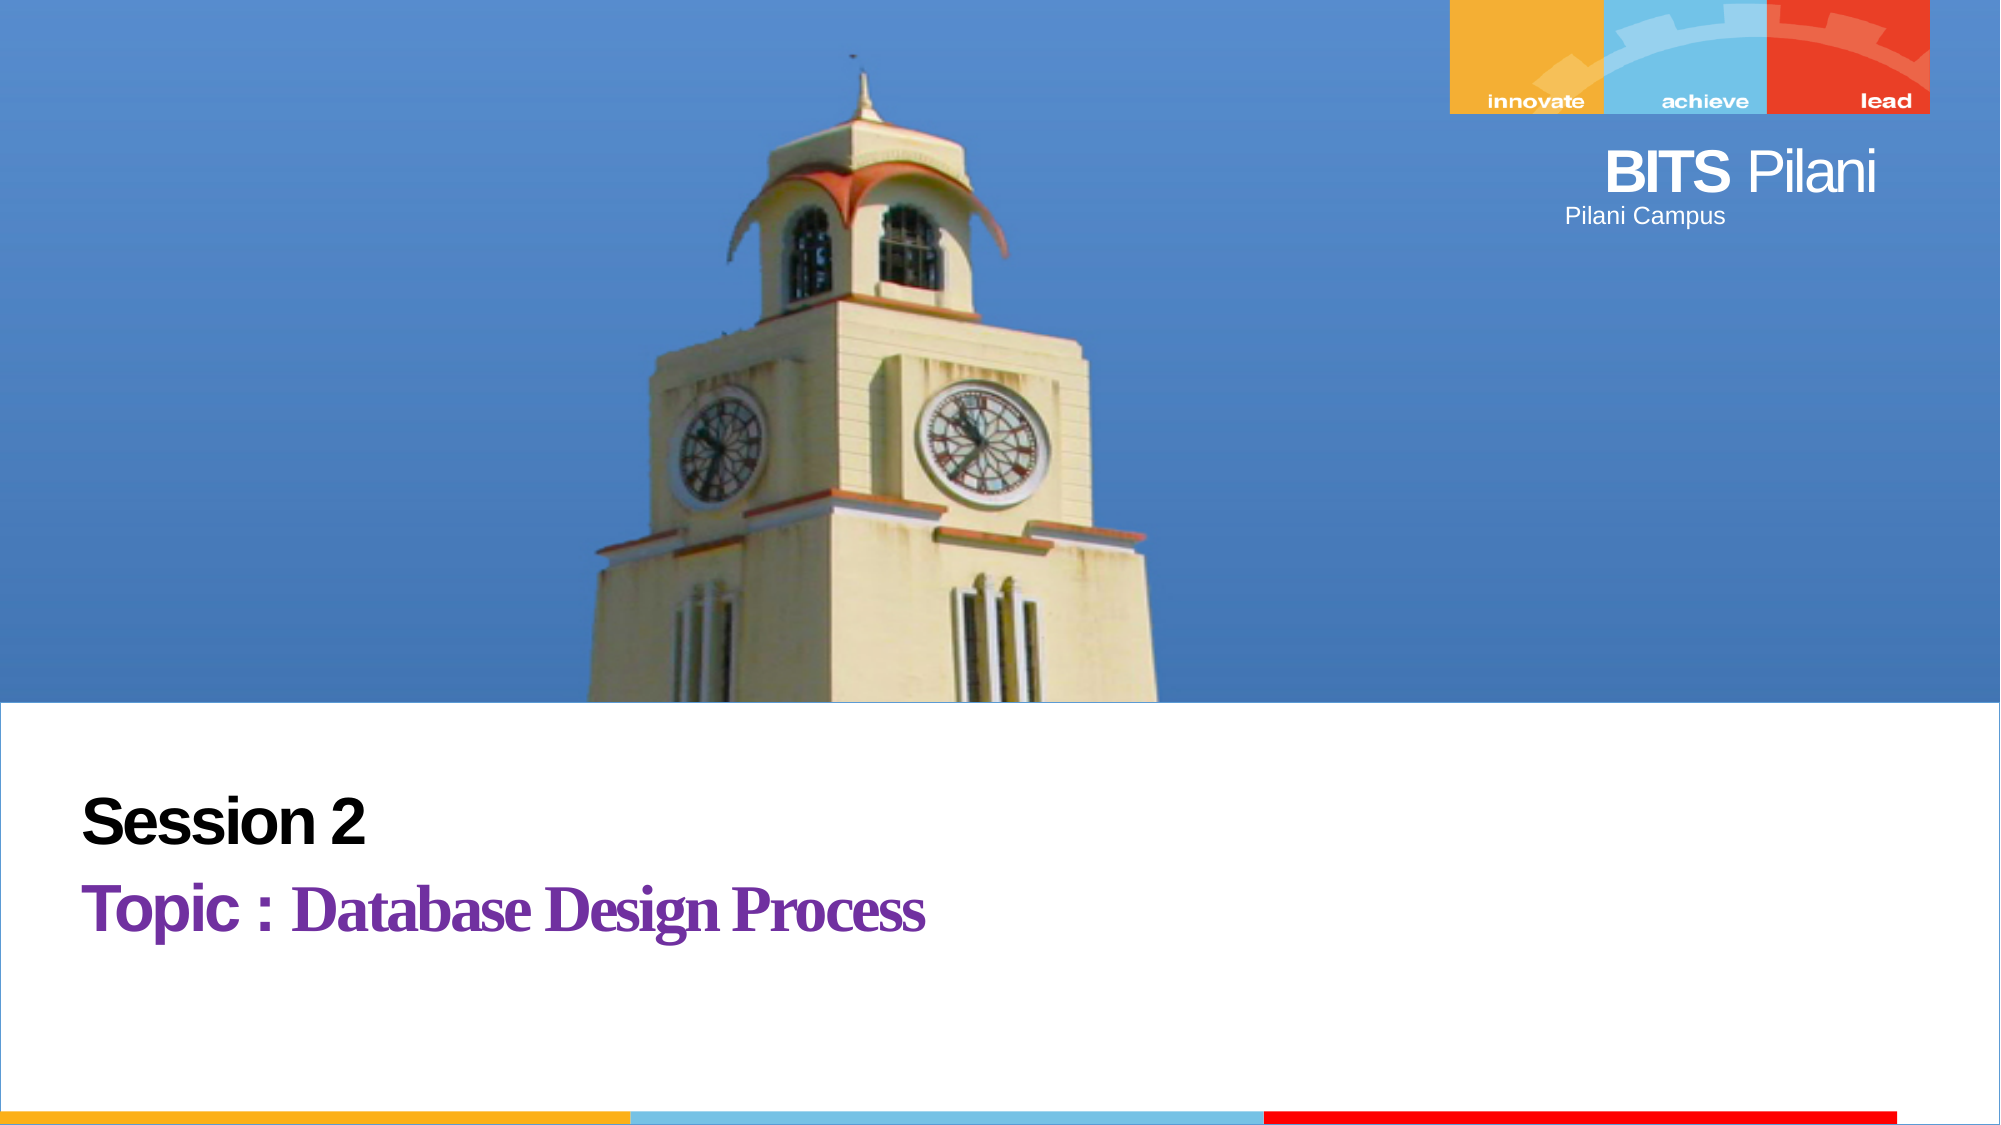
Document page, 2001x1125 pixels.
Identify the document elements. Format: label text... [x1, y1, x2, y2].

list Session 2 Topic : Database Design Process [66, 762, 1917, 1025]
picture [0, 0, 2000, 702]
